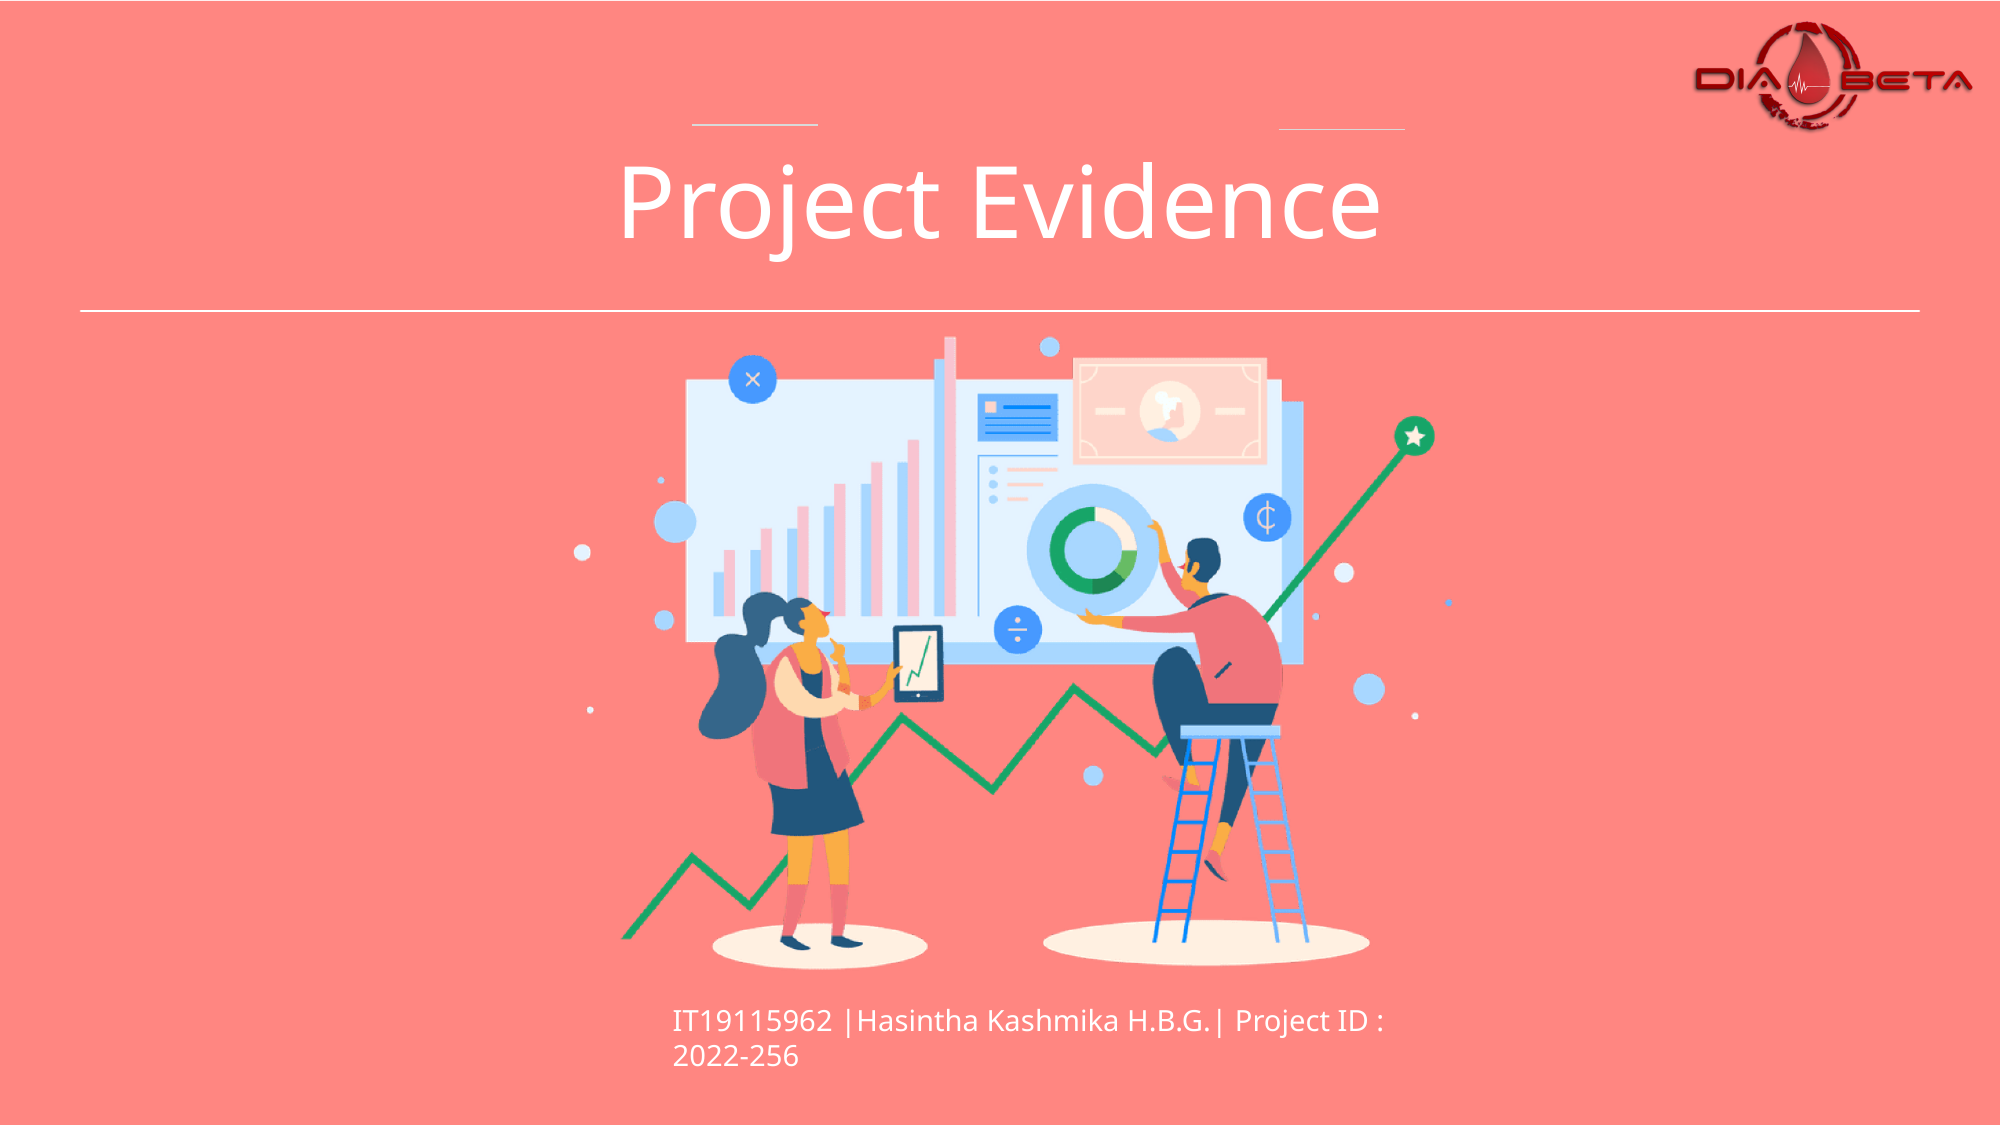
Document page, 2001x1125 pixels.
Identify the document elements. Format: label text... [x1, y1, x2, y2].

text_box Project Evidence [334, 153, 1666, 265]
text_box IT19115962 |Hasintha Kashmika H.B.G.| Project ID : 2022-256 [657, 1007, 1468, 1067]
picture [1575, 0, 2000, 220]
picture [516, 302, 1538, 996]
text_box [0, 0, 2000, 1125]
